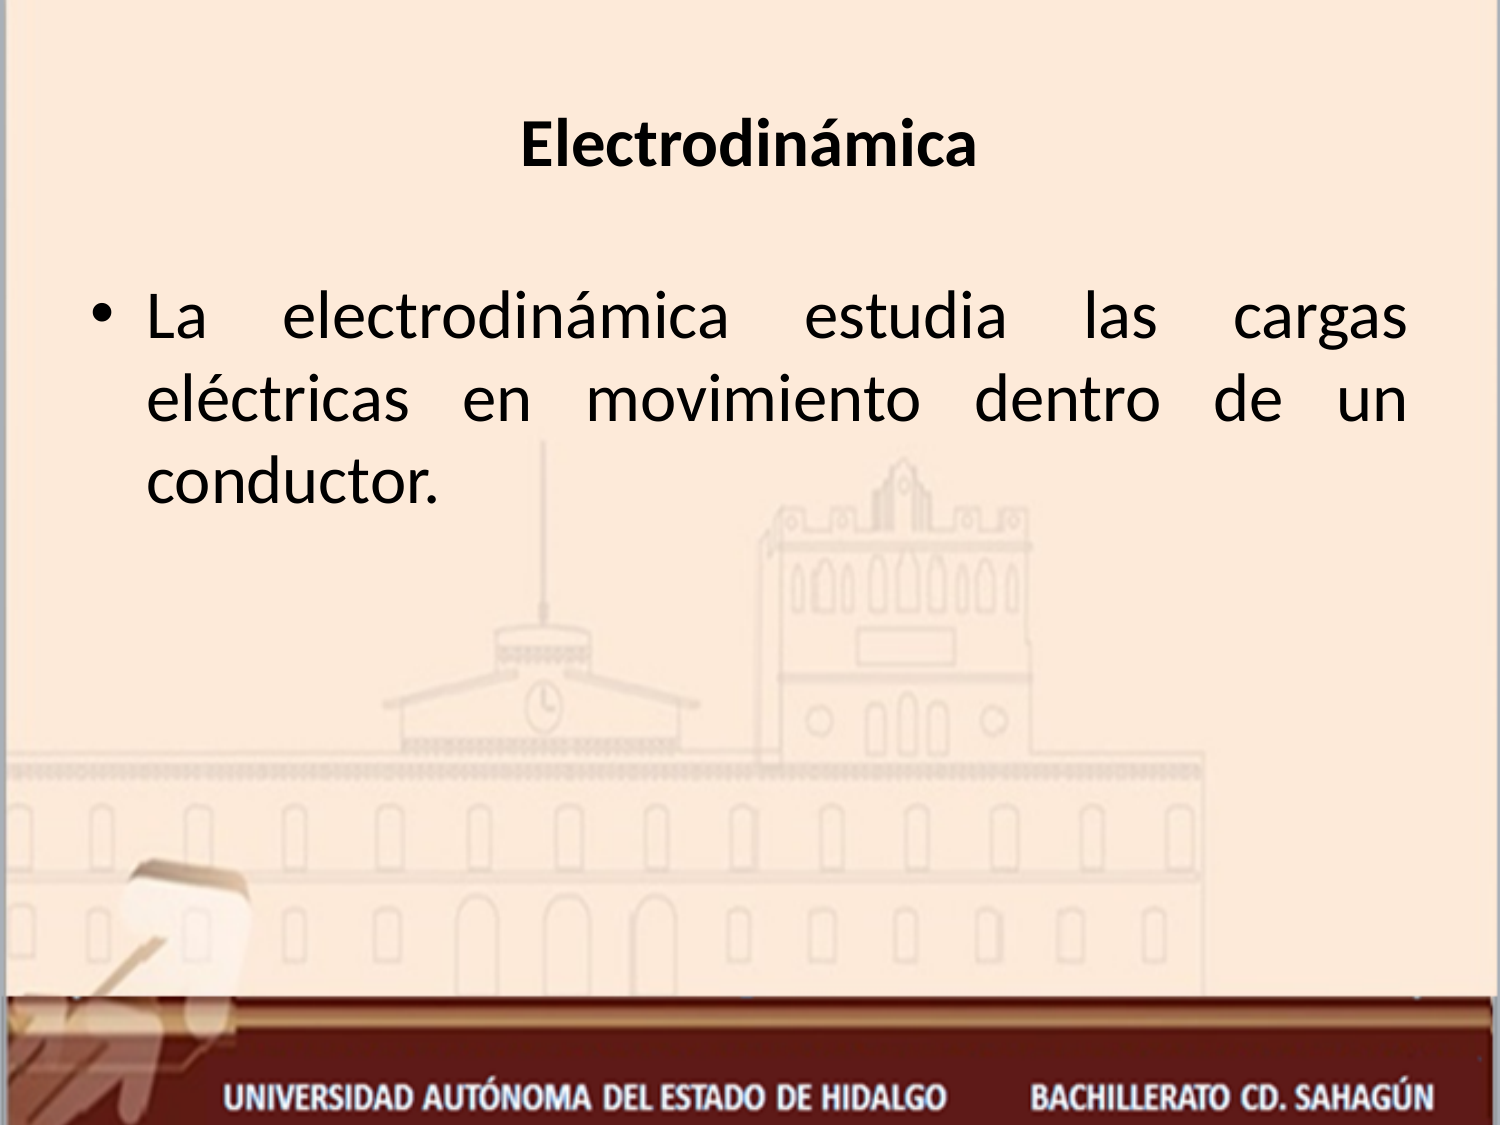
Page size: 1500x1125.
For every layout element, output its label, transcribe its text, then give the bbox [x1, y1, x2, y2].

list La electrodinámica estudia las cargas eléctricas en movimiento dentro de un conductor. [75, 262, 1425, 1005]
title Electrodinámica [75, 45, 1425, 233]
picture [0, 0, 1500, 1125]
